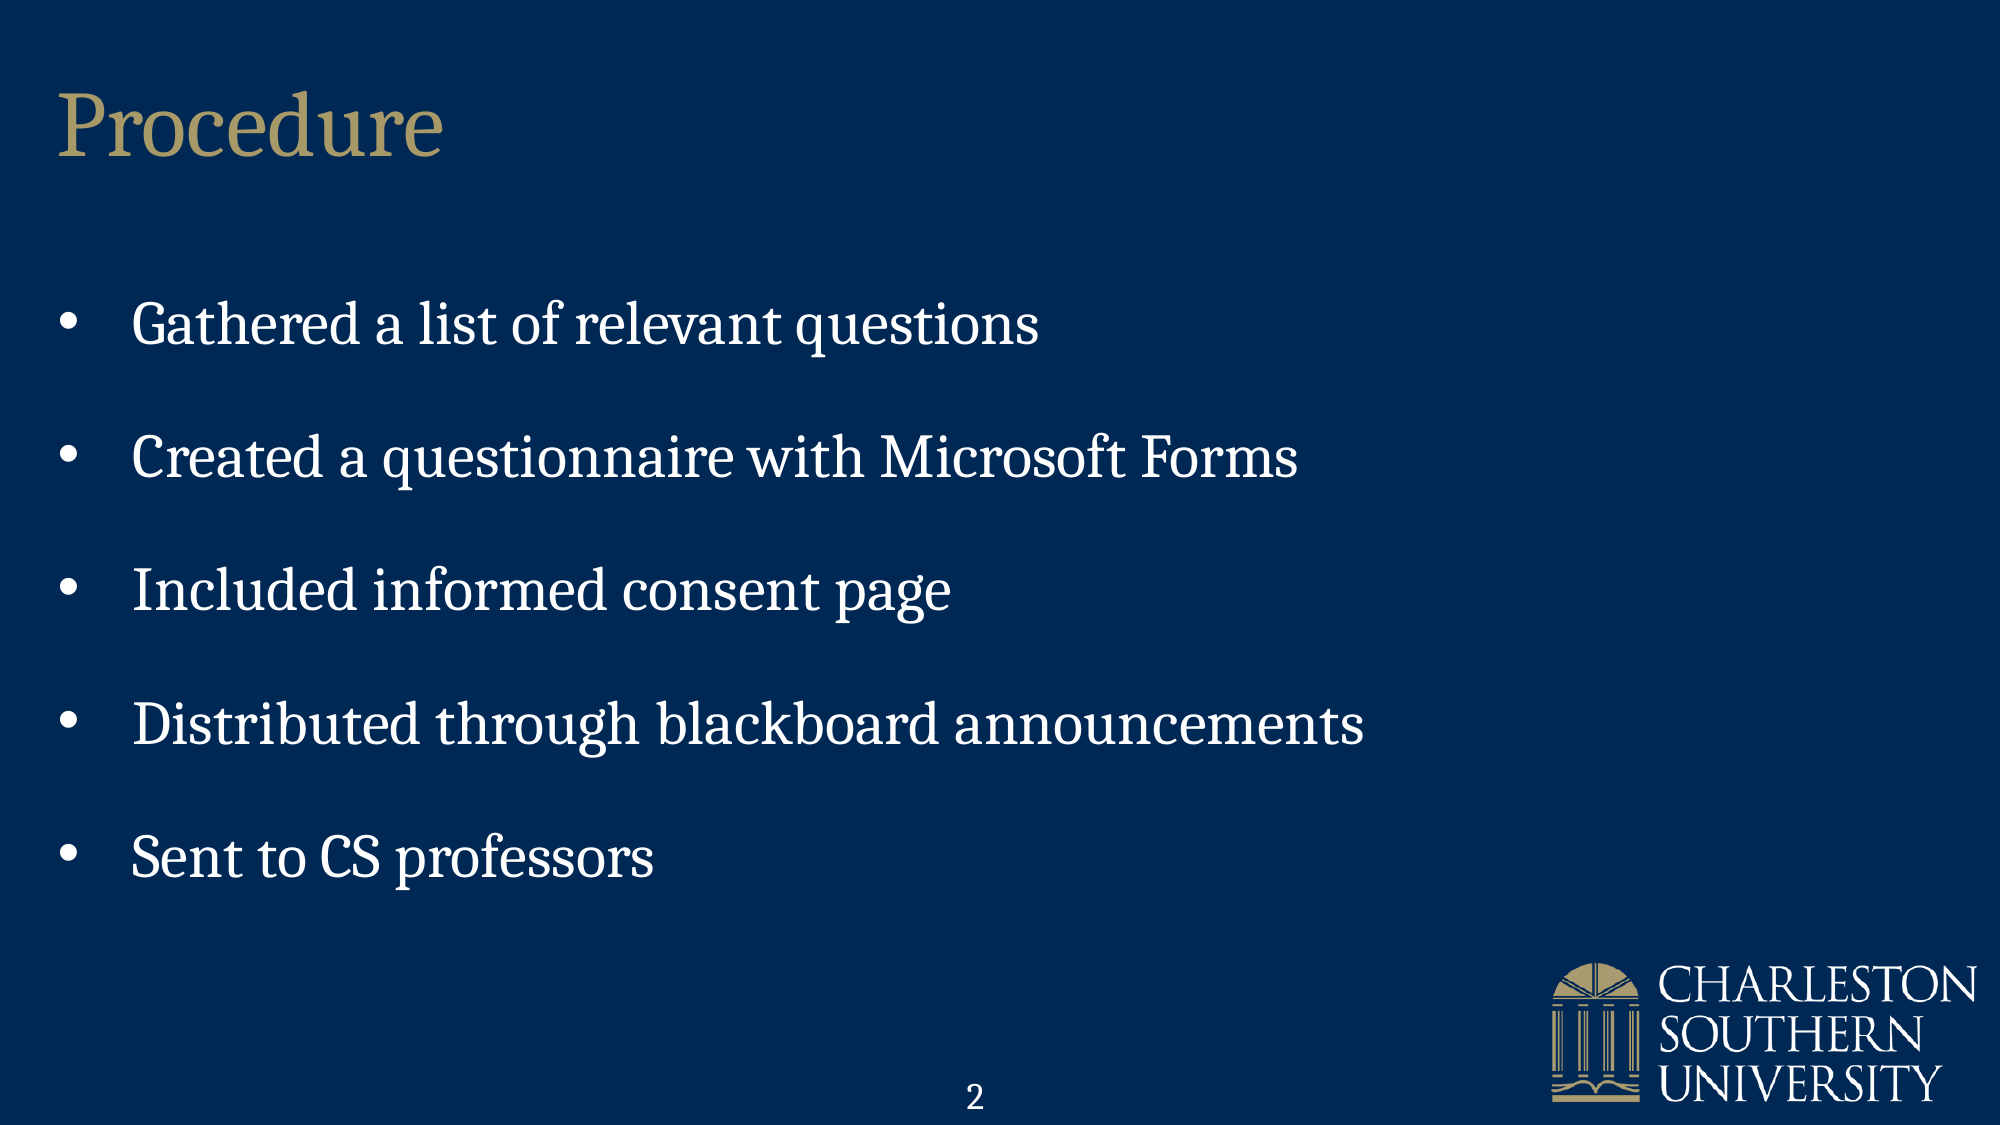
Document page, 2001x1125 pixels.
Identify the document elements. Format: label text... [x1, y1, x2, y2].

text_box 2 [951, 1064, 1000, 1125]
list Gathered a list of relevant questions Created a questionnaire with Microsoft Forms Included informed consent page Distributed through blackboard announcements Sent to CS professors [42, 237, 1955, 913]
picture [1551, 963, 1977, 1102]
text_box Procedure [41, 68, 1954, 332]
